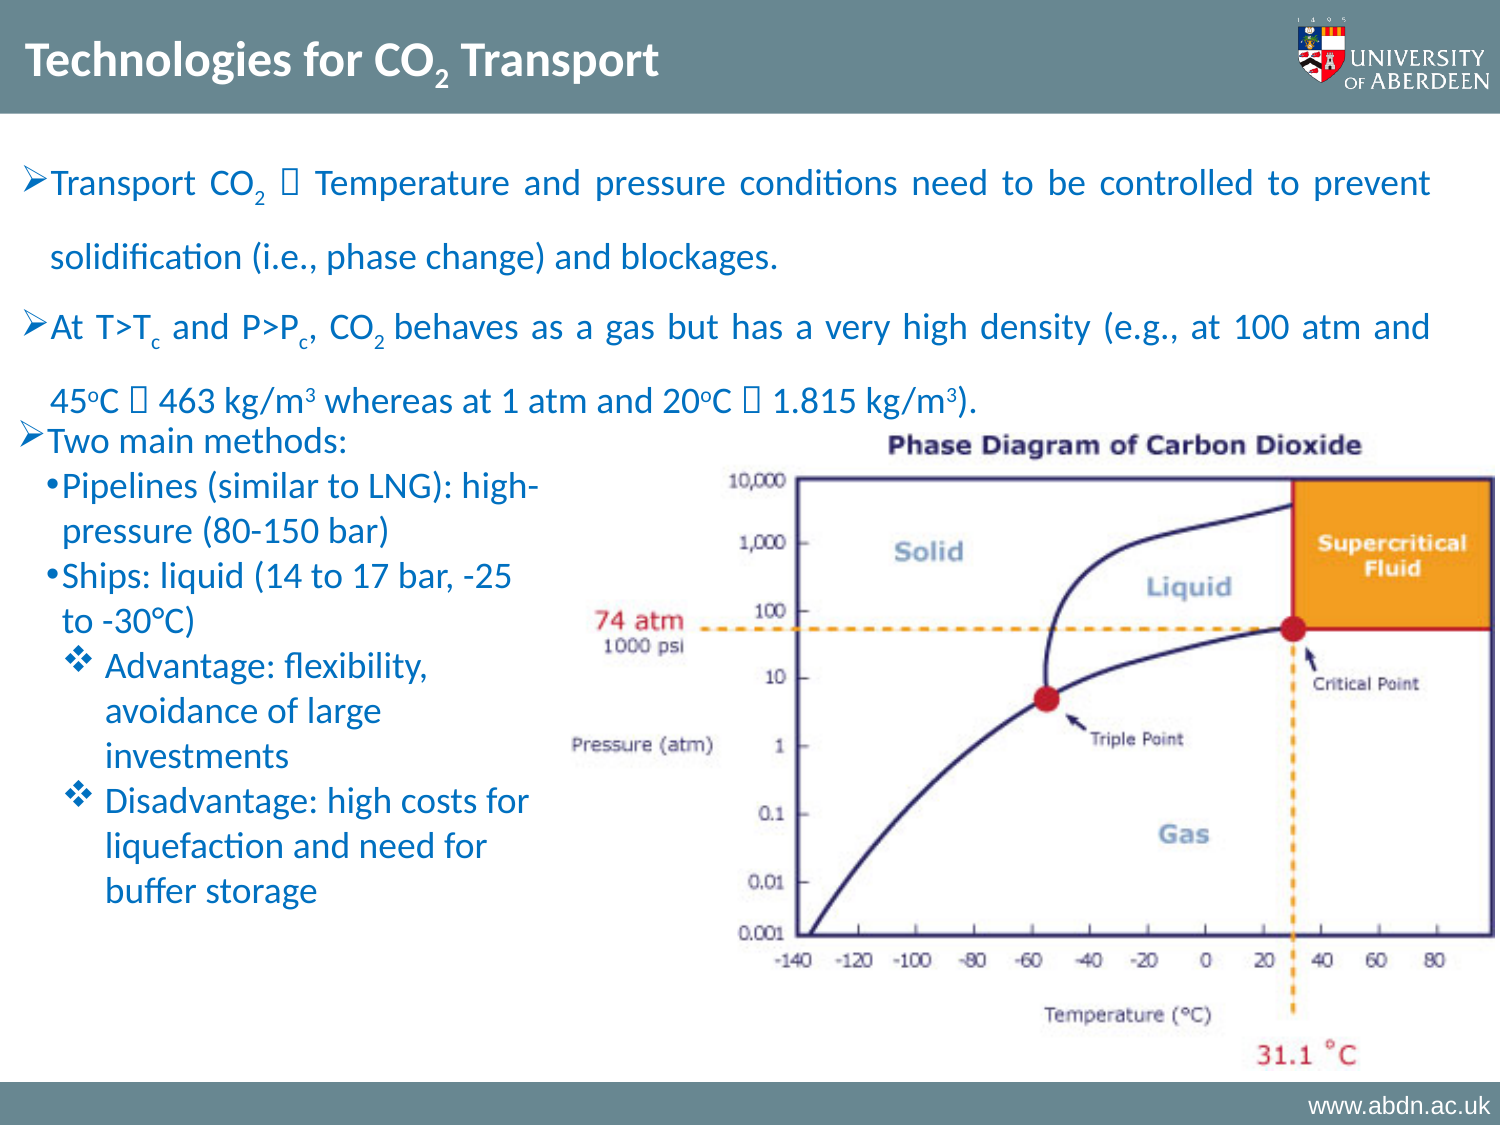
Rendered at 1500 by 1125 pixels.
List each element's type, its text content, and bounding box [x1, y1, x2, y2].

text_box Two main methods: Pipelines (similar to LNG): high-pressure (80-150 bar) Ships: liquid (14 to 17 bar, -25 to -30°C) Advantage: flexibility, avoidance of large investments Disadvantage: high costs for liquefaction and need for buffer storage [2, 408, 561, 919]
text_box Transport CO2  Temperature and pressure conditions need to be controlled to prevent solidification (i.e., phase change) and blockages. At T>Tc and P>Pc, CO2 behaves as a gas but has a very high density (e.g., at 100 atm and 45oC  463 kg/m3 whereas at 1 atm and 20oC  1.815 kg/m3). [5, 125, 1447, 429]
picture [1287, 7, 1495, 103]
text_box Technologies for CO2 Transport [10, 19, 675, 103]
picture [570, 432, 1495, 1071]
